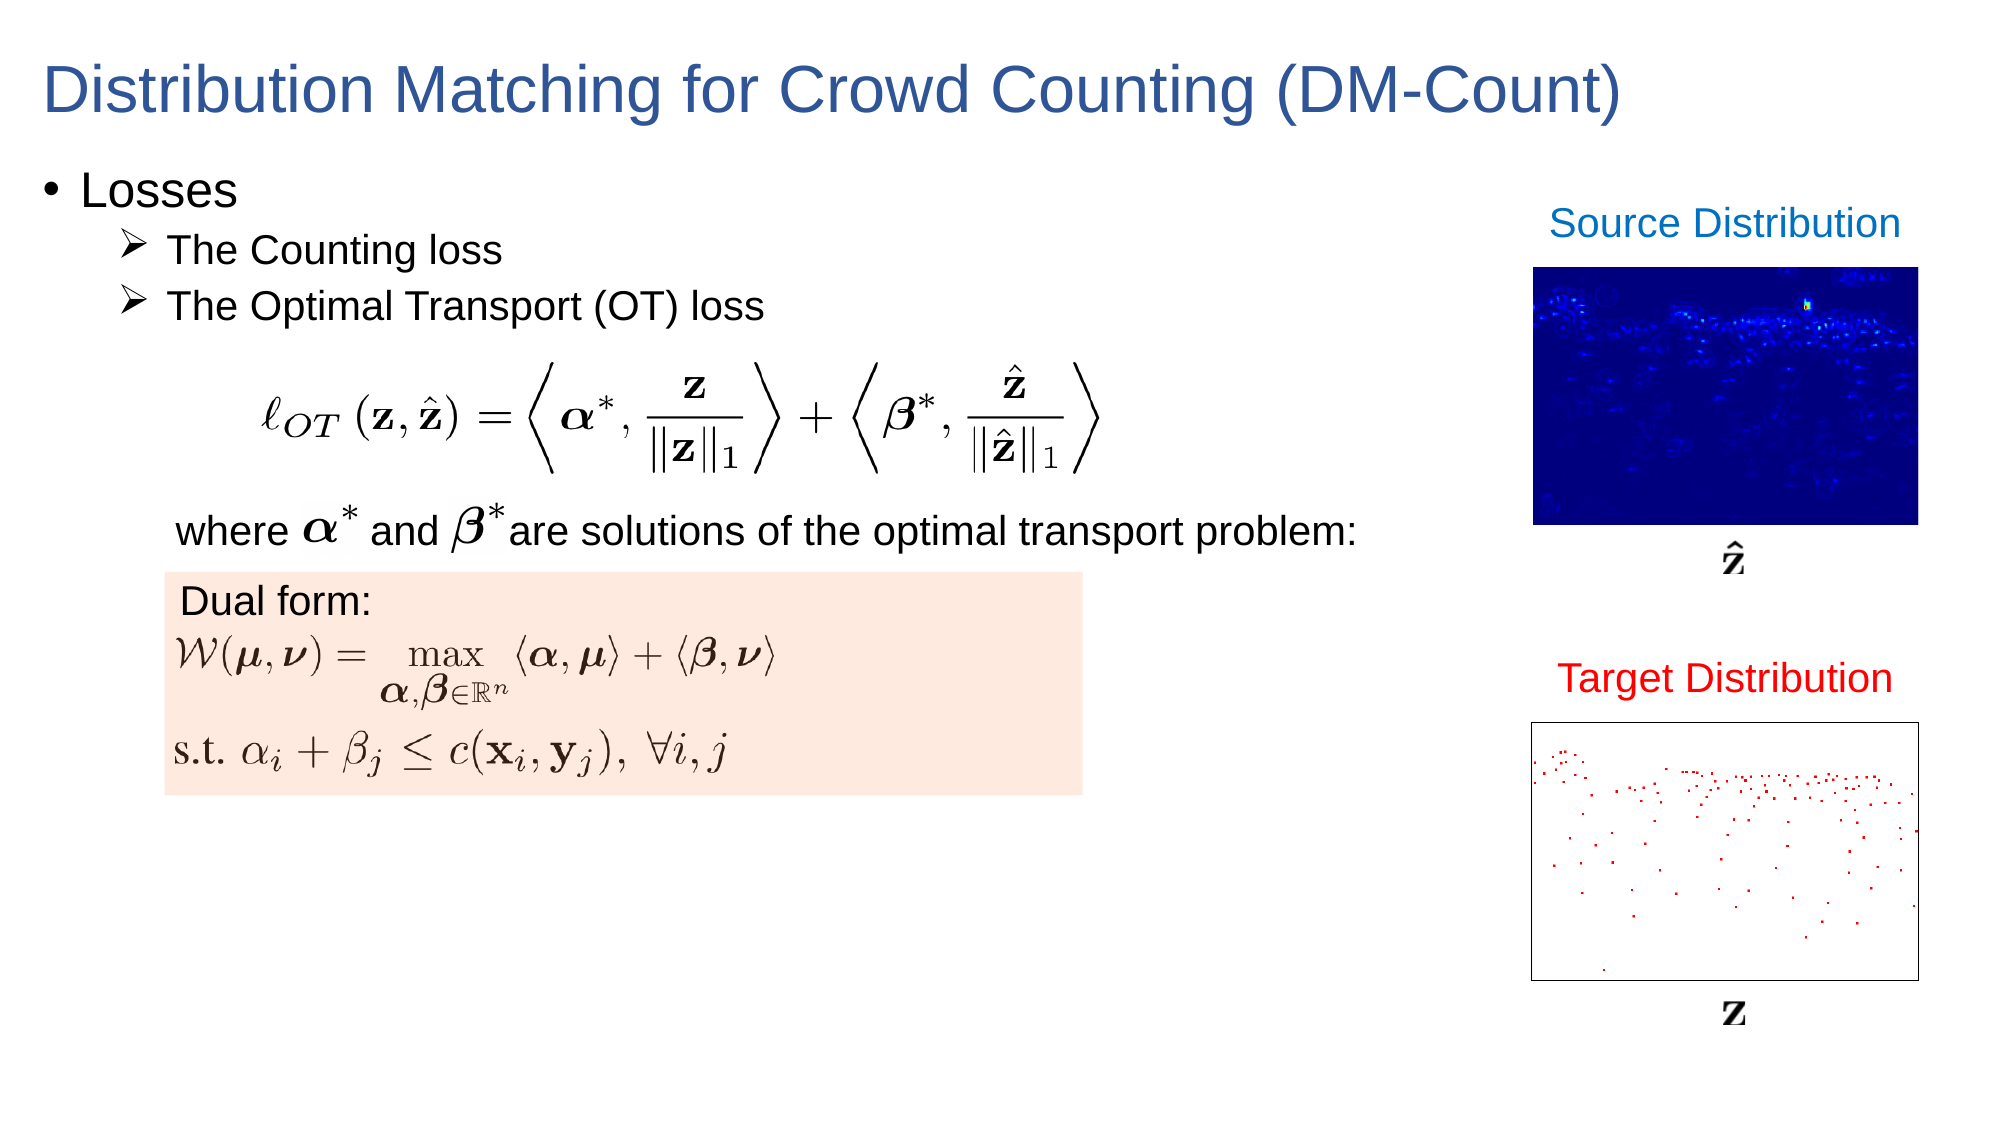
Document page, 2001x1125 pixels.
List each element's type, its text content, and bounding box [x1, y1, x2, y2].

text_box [1531, 649, 1919, 1025]
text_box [256, 336, 1110, 489]
picture [169, 616, 780, 785]
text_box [1531, 194, 1919, 574]
text_box where and are solutions of the optimal transport problem: [160, 496, 1444, 562]
picture [448, 498, 507, 557]
title Distribution Matching for Crowd Counting (DM-Count) [27, 22, 1968, 159]
text_box Dual form: [164, 571, 1083, 796]
picture [299, 500, 361, 558]
list Losses The Counting loss The Optimal Transport (OT) loss [27, 157, 1463, 1125]
